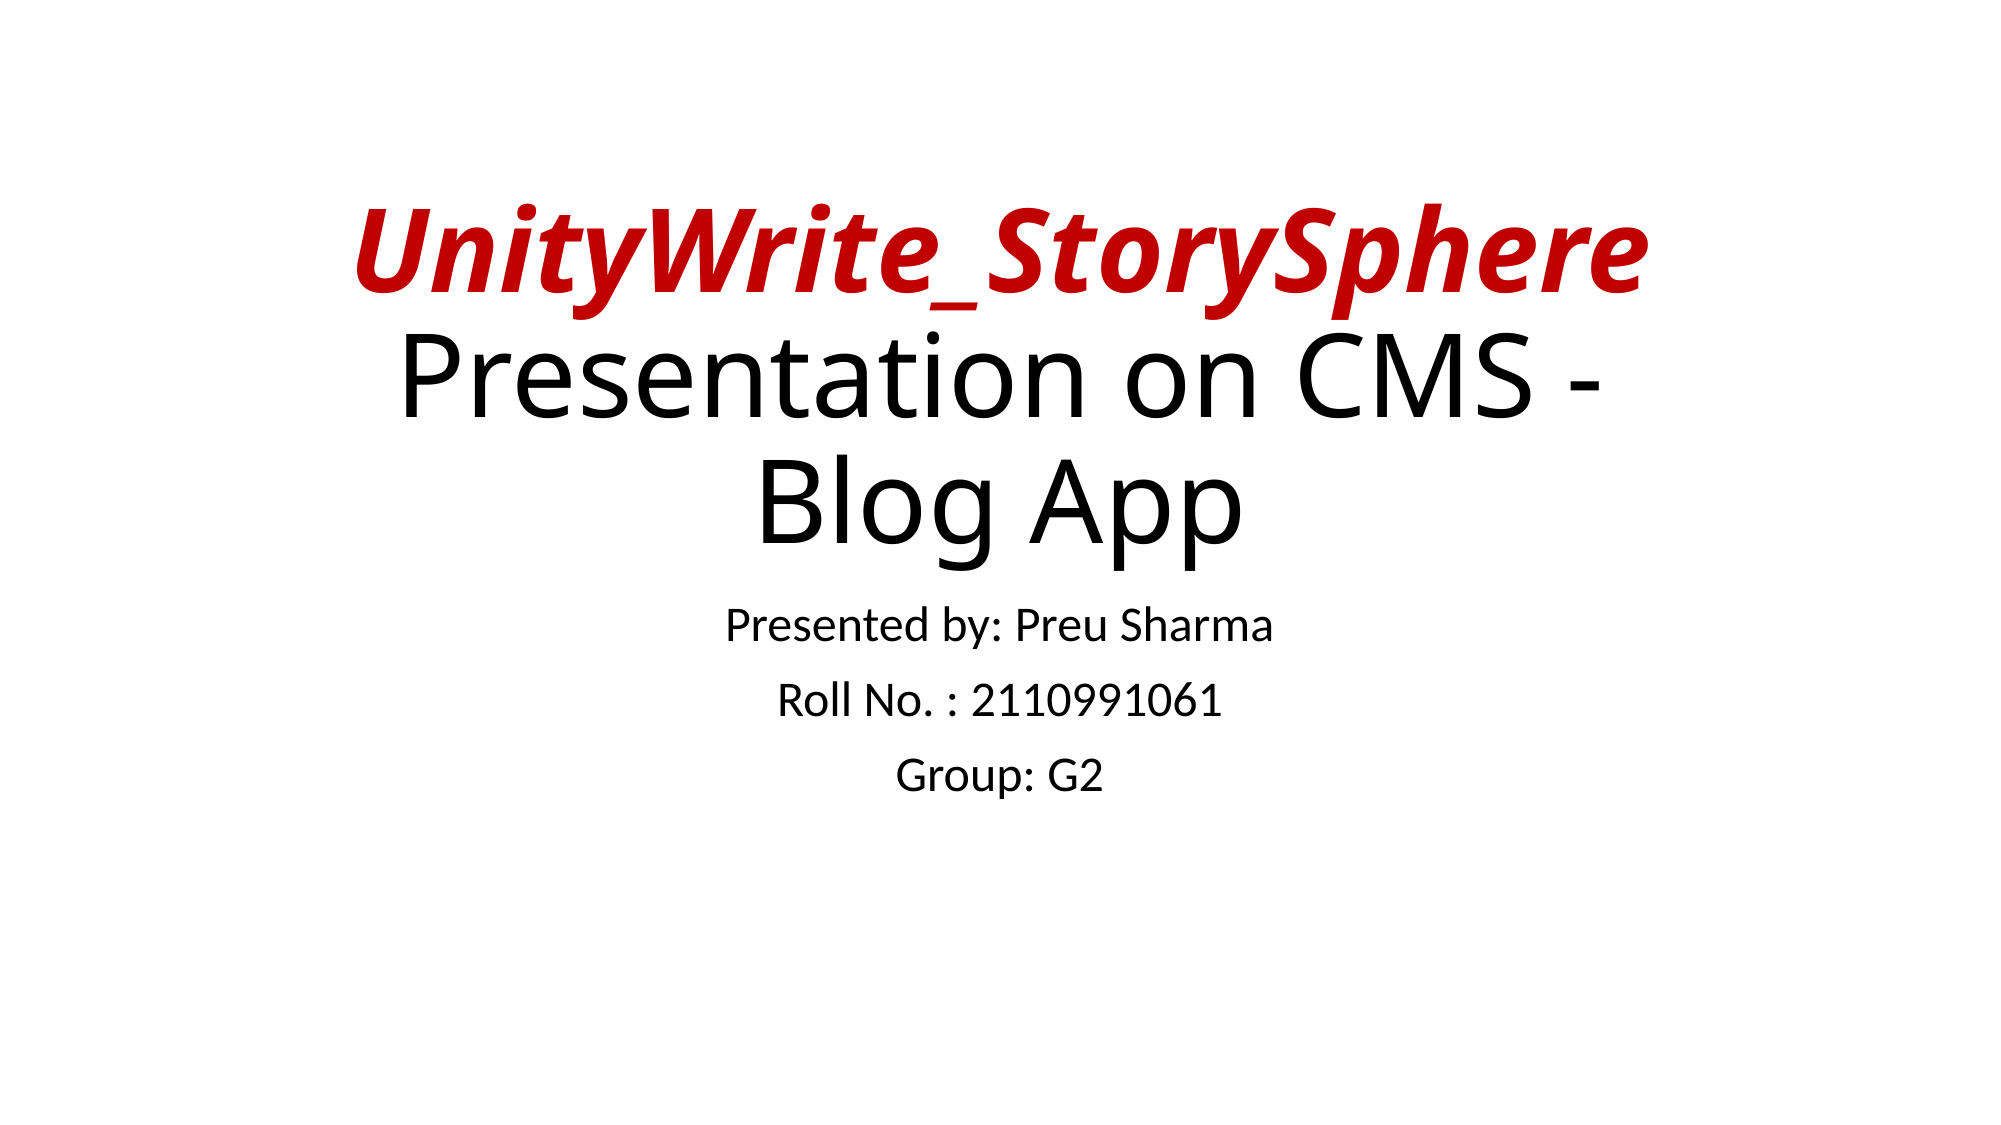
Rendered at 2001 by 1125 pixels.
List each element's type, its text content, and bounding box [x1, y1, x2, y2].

subtitle Presented by: Preu Sharma Roll No. : 2110991061 Group: G2 [249, 590, 1750, 863]
title UnityWrite_StorySphere Presentation on CMS - Blog App [249, 184, 1750, 576]
